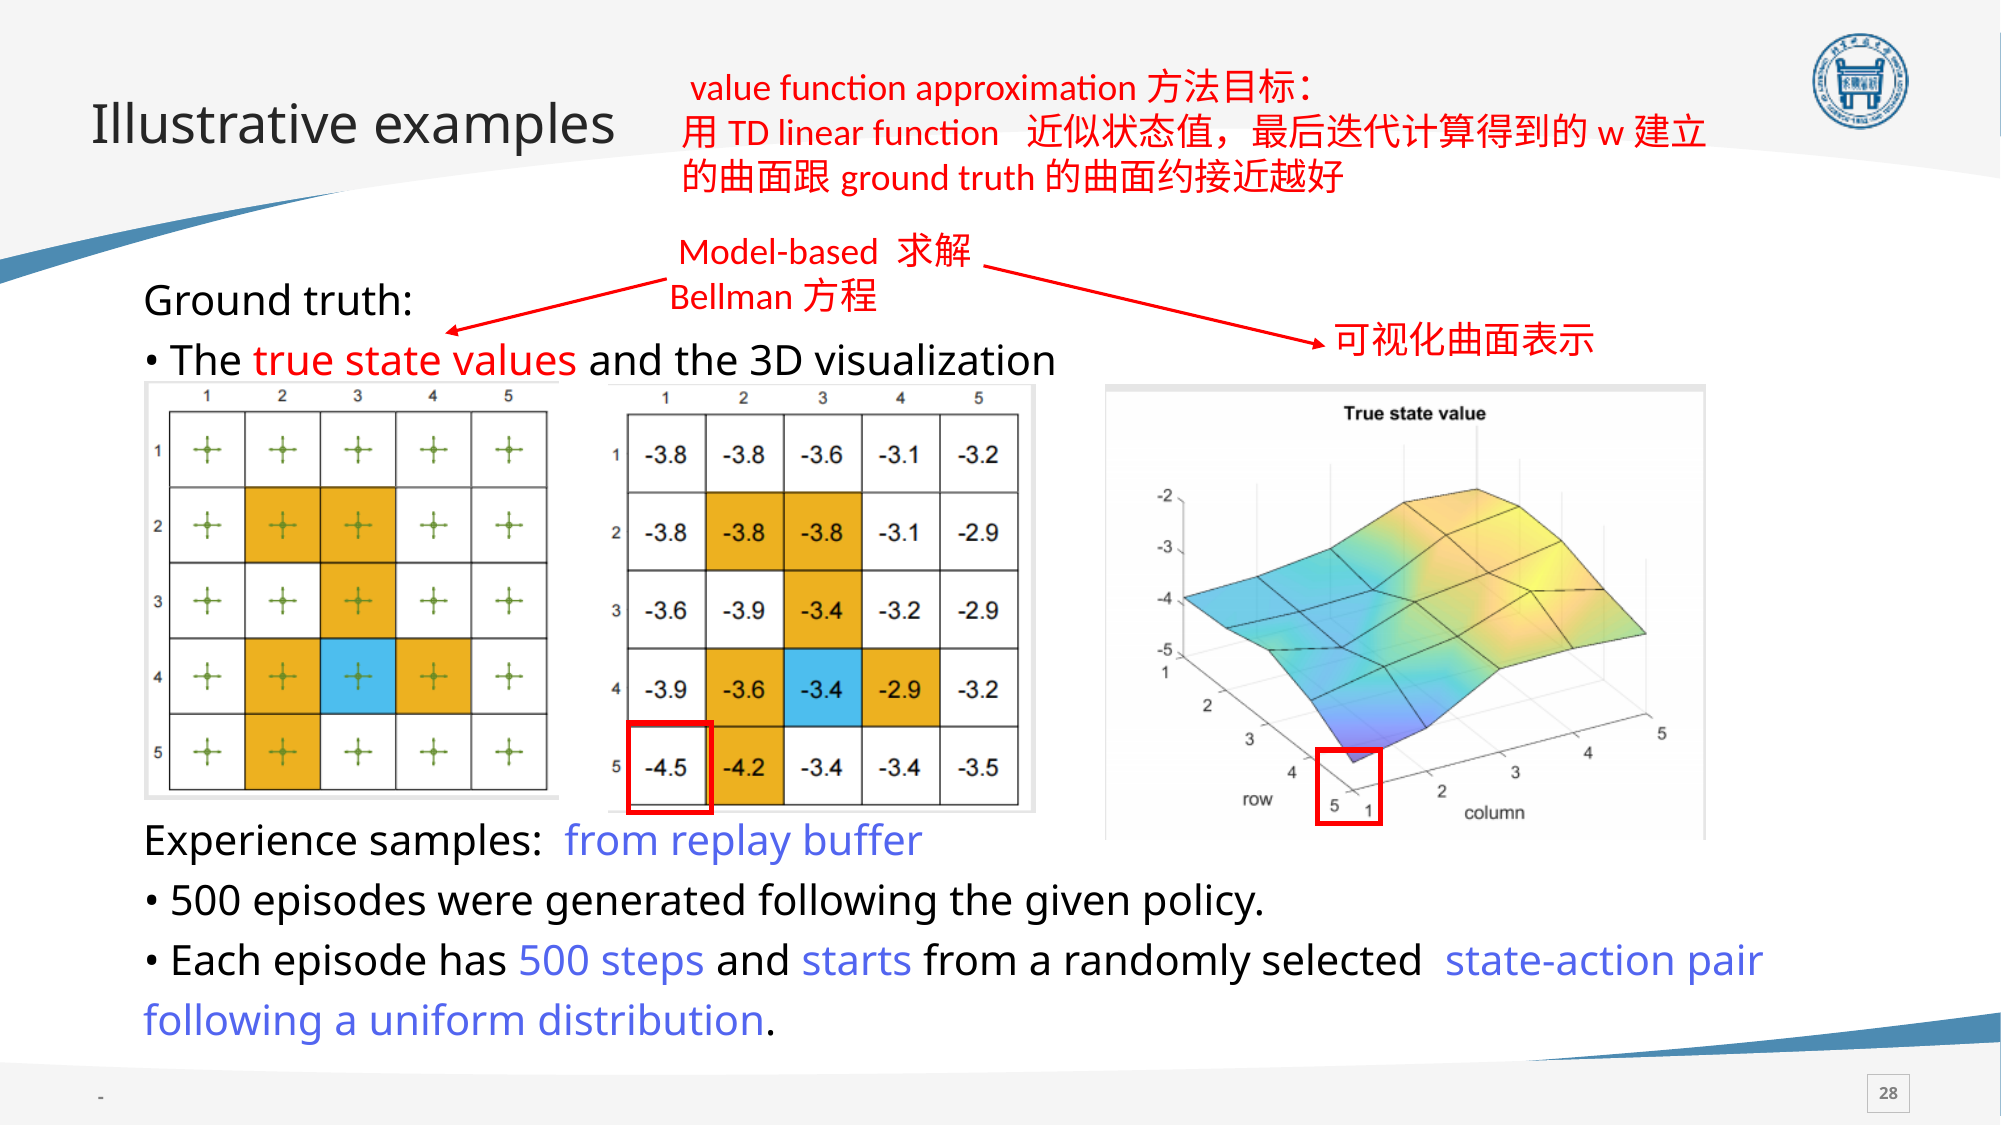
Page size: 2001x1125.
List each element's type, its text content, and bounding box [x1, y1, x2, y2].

text_box 可视化曲面表示 [1319, 308, 1640, 369]
picture [1105, 384, 1706, 840]
title Illustrative examples [79, 57, 824, 146]
picture [608, 384, 1036, 813]
text_box Model-based 求解Bellman方程 [654, 220, 1003, 325]
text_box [983, 265, 1326, 347]
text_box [445, 278, 667, 334]
text_box Ground truth: • The true state values and the 3D visualization Experience samples: from replay buffer • 500 episodes were generated following the given policy. • Each episode has 500 steps and starts from a randomly selected state-action pair following a uniform distribution. [128, 256, 1871, 1052]
picture [144, 381, 559, 800]
picture [1812, 33, 1909, 130]
